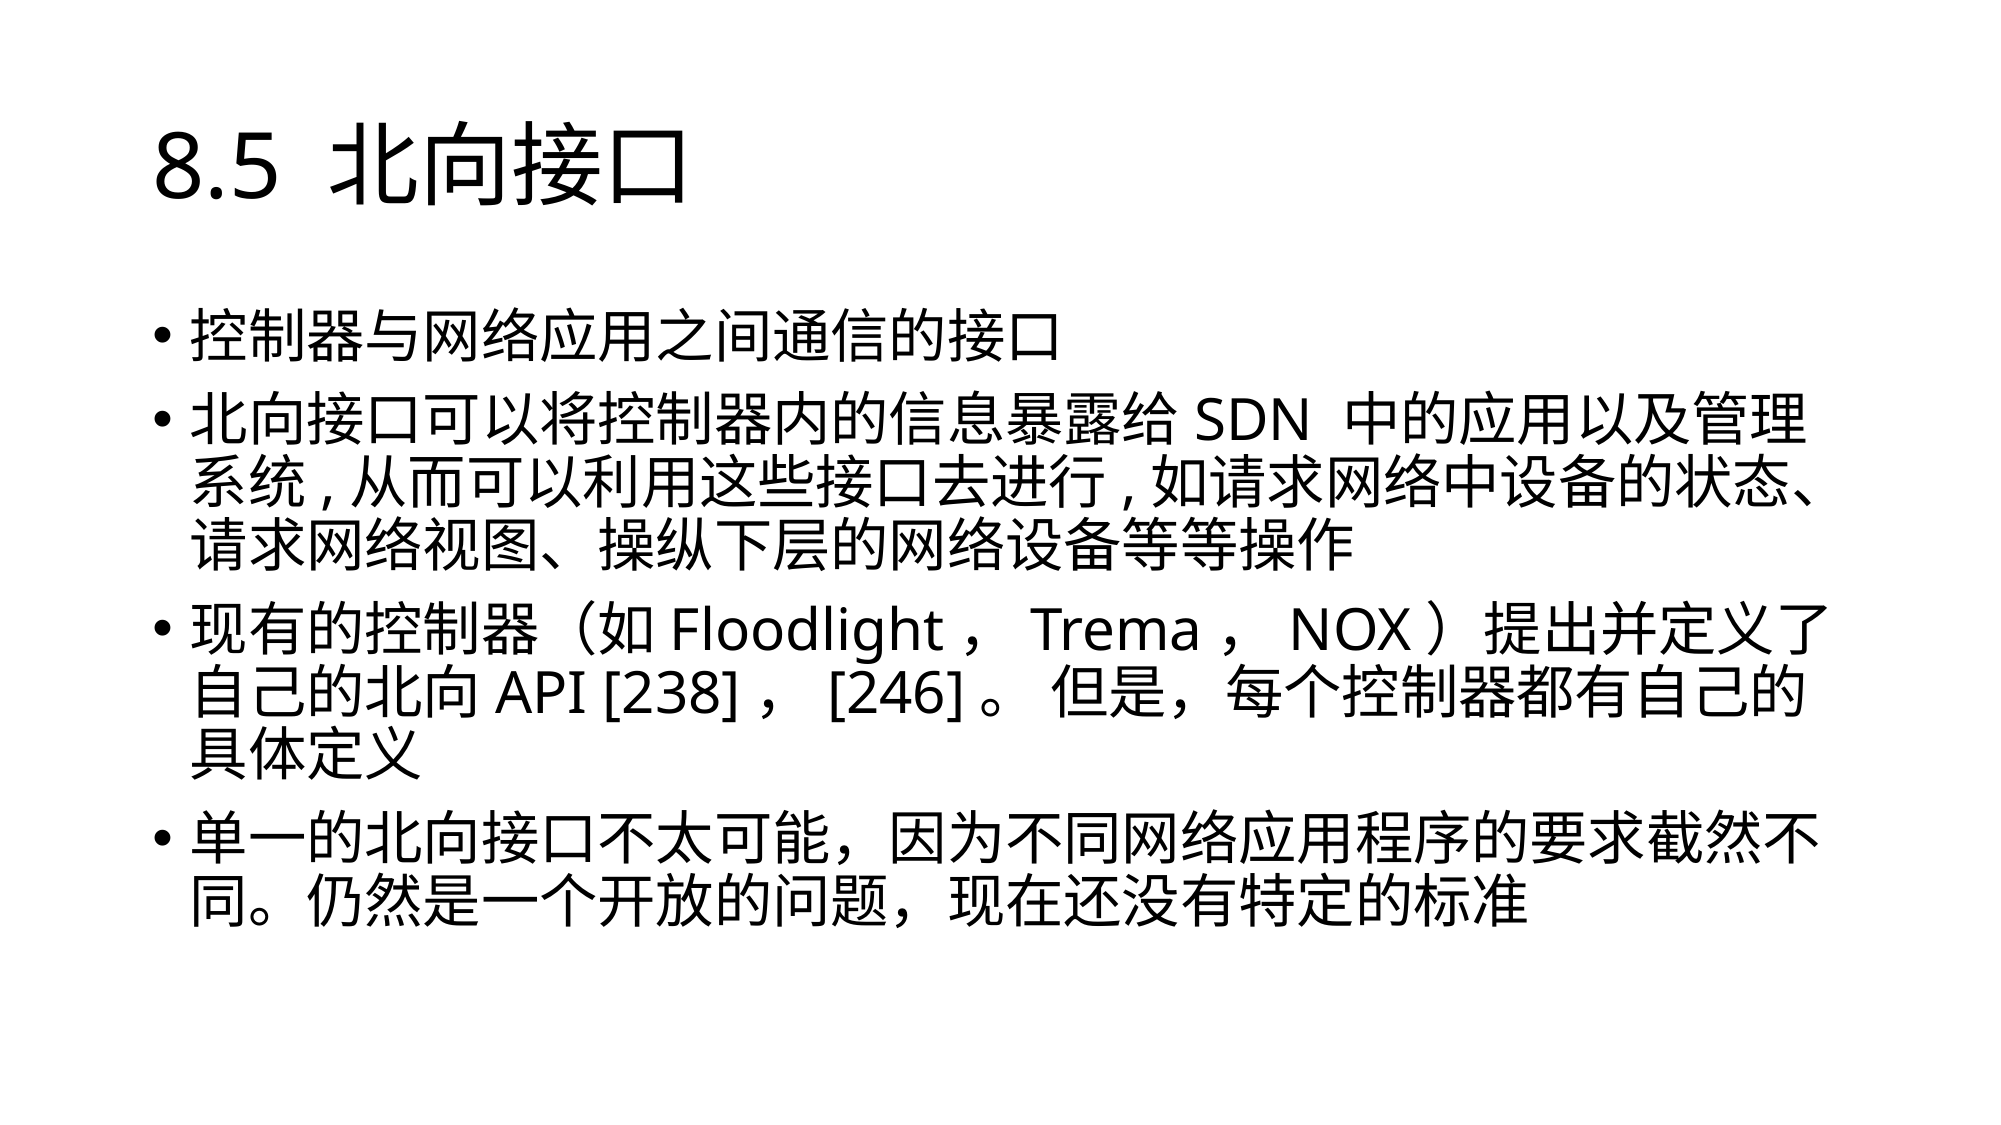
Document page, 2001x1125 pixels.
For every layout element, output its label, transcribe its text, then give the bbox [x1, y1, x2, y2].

title 8.5 北向接口 [137, 59, 1863, 278]
list 控制器与网络应用之间通信的接口 北向接口可以将控制器内的信息暴露给SDN 中的应用以及管理系统,从而可以利用这些接口去进行,如请求网络中设备的状态、请求网络视图、操纵下层的网络设备等等操作 现有的控制器（如Floodlight，Trema，NOX）提出并定义了自己的北向API [238]，[246]。 但是，每个控制器都有自己的具体定义 单一的北向接口不太可能，因为不同网络应用程序的要求截然不同。仍然是一个开放的问题，现在还没有特定的标准 [137, 299, 1863, 1014]
